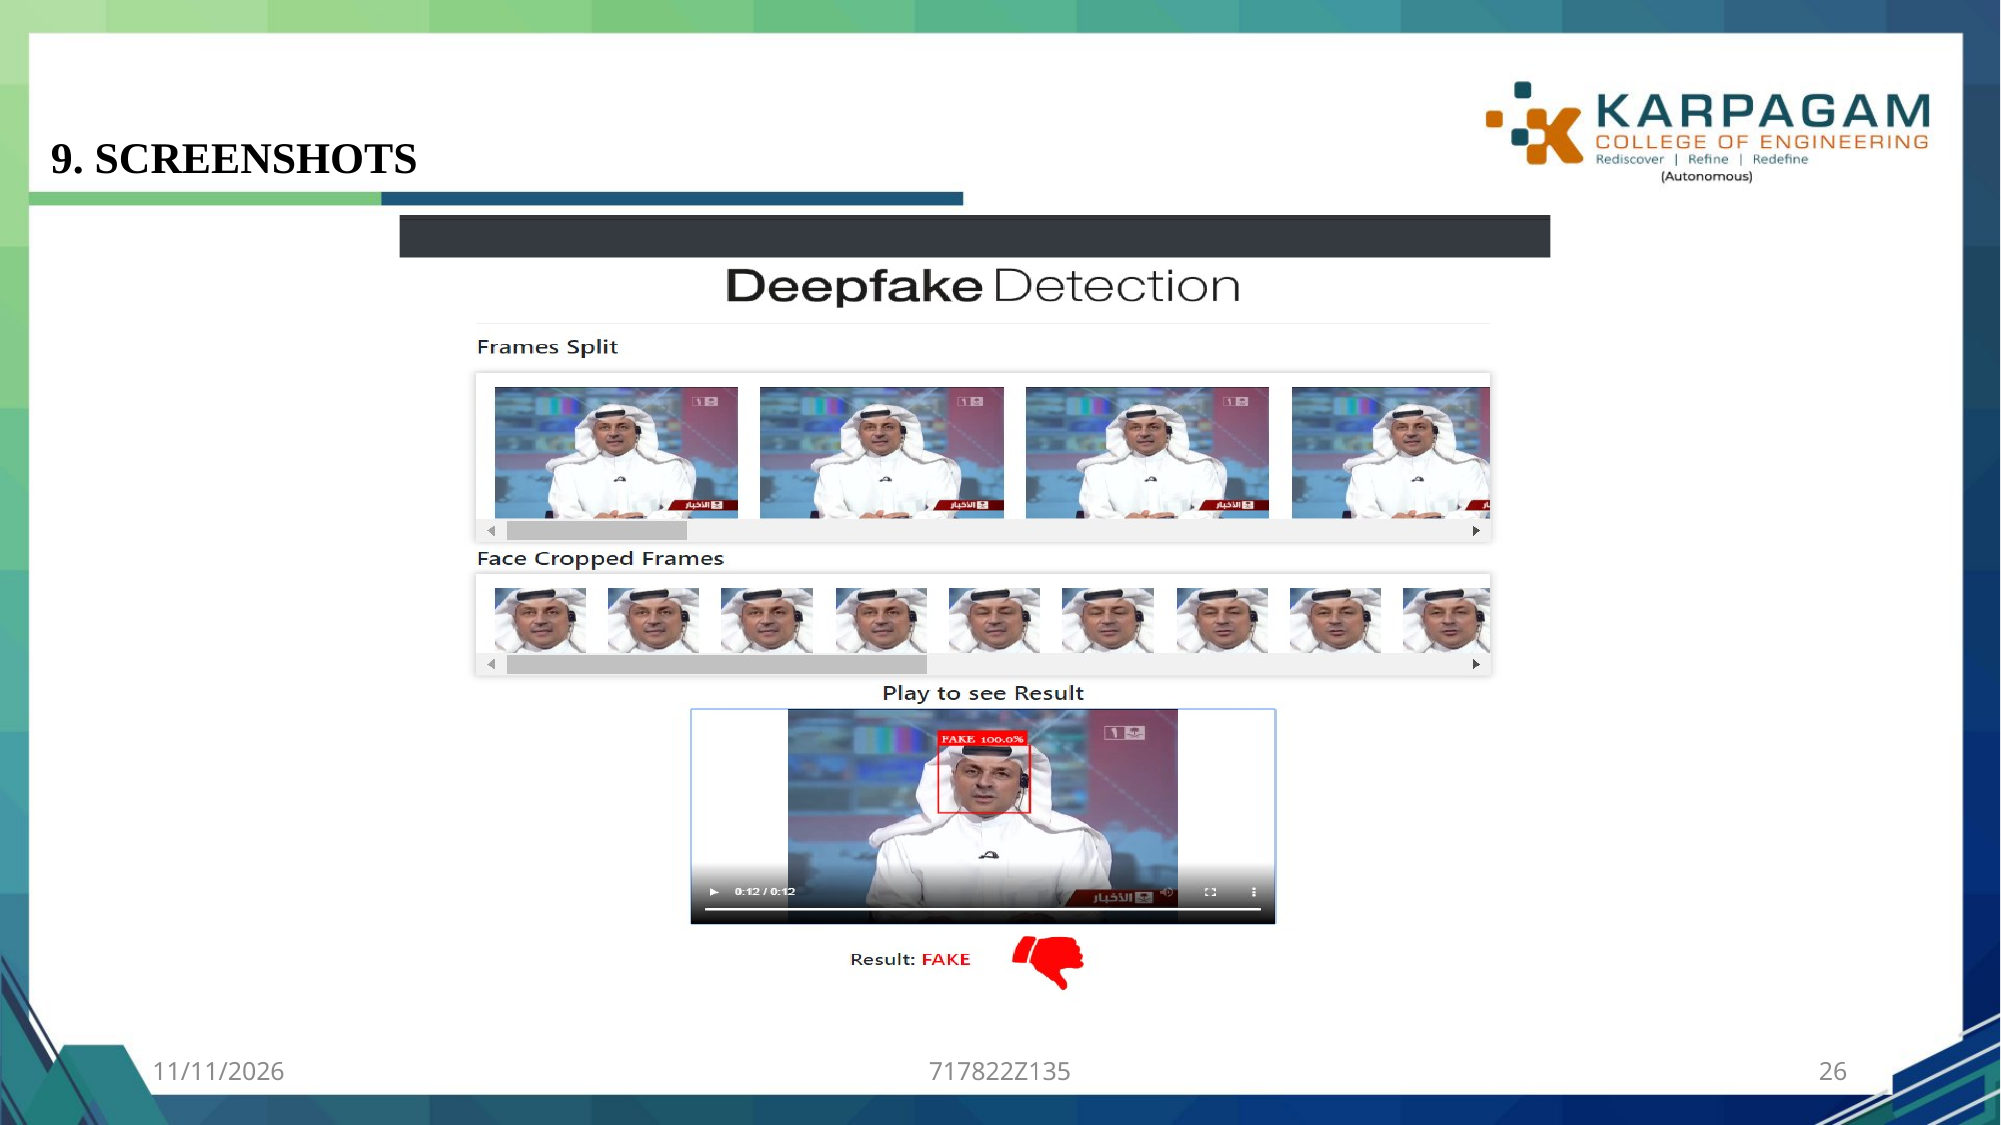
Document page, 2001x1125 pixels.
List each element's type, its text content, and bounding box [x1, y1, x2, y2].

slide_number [137, 1042, 588, 1103]
footer 717822Z135 [662, 1042, 1338, 1103]
text_box 9. SCREENSHOTS [35, 99, 1636, 220]
picture [0, 0, 2001, 1125]
slide_number 26 [1412, 1042, 1863, 1103]
